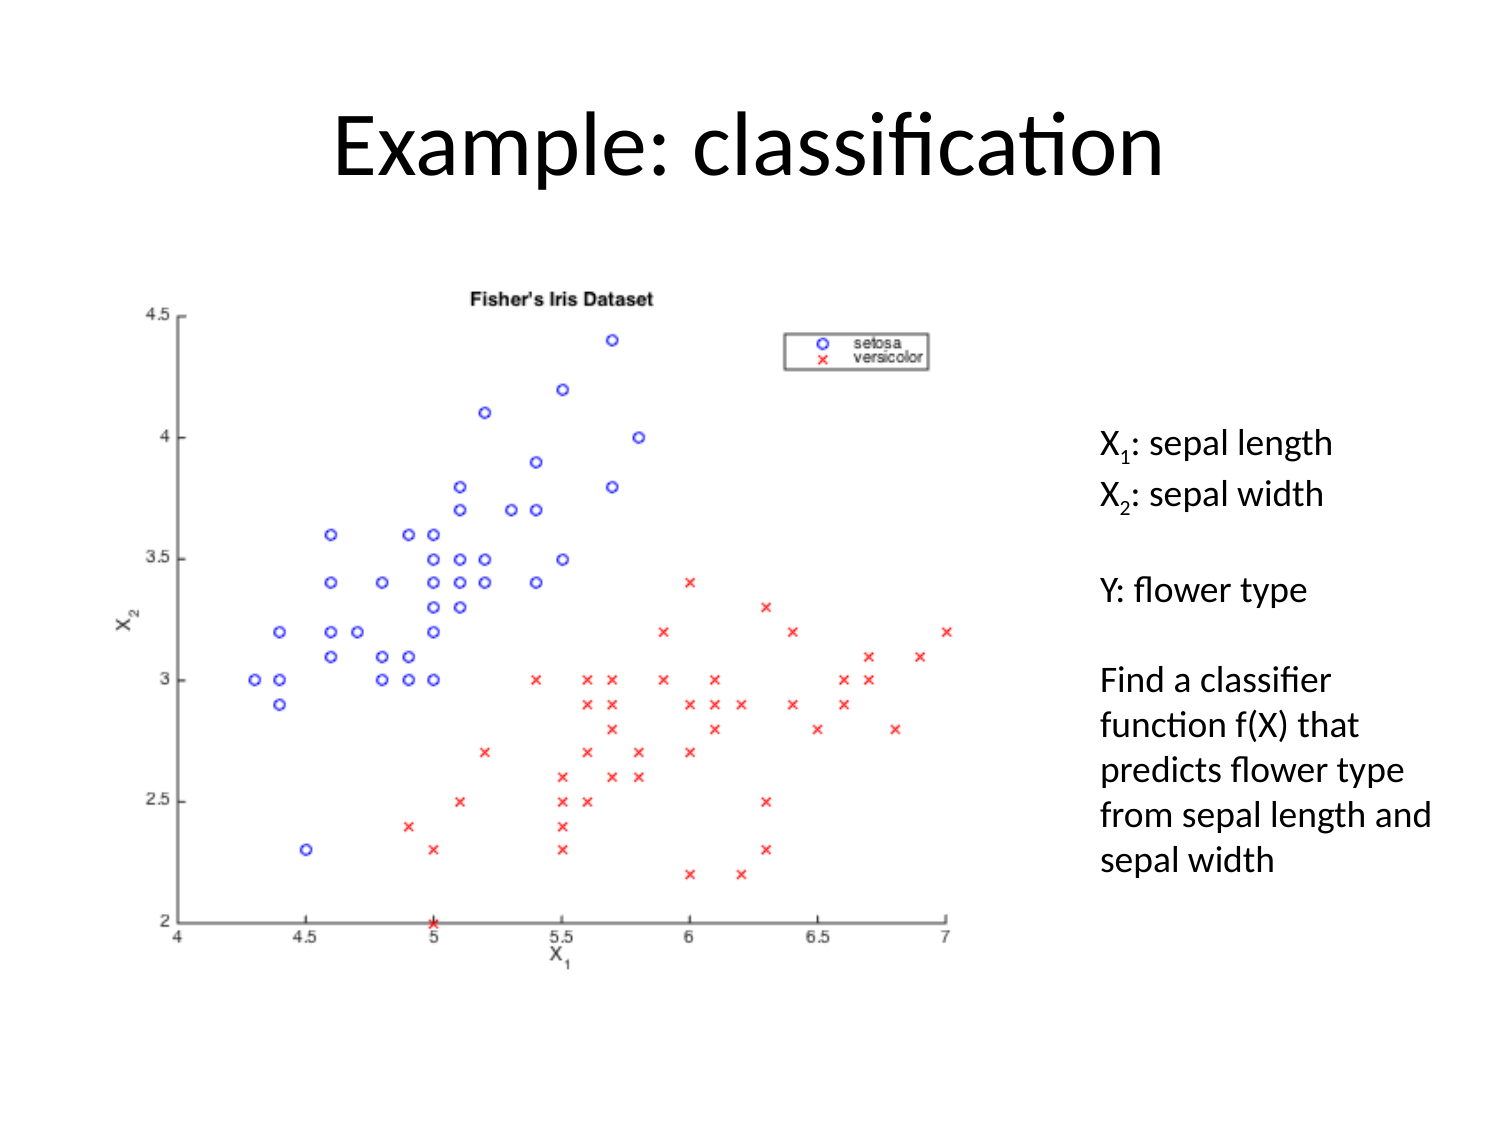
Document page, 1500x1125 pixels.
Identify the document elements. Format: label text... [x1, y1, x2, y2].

text_box X1: sepal length X2: sepal width Y: flower type Find a classifier function f(X) that predicts flower type from sepal length and sepal width [1225, 410, 1470, 888]
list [0, 262, 1220, 1006]
title Example: classification [75, 45, 1425, 233]
